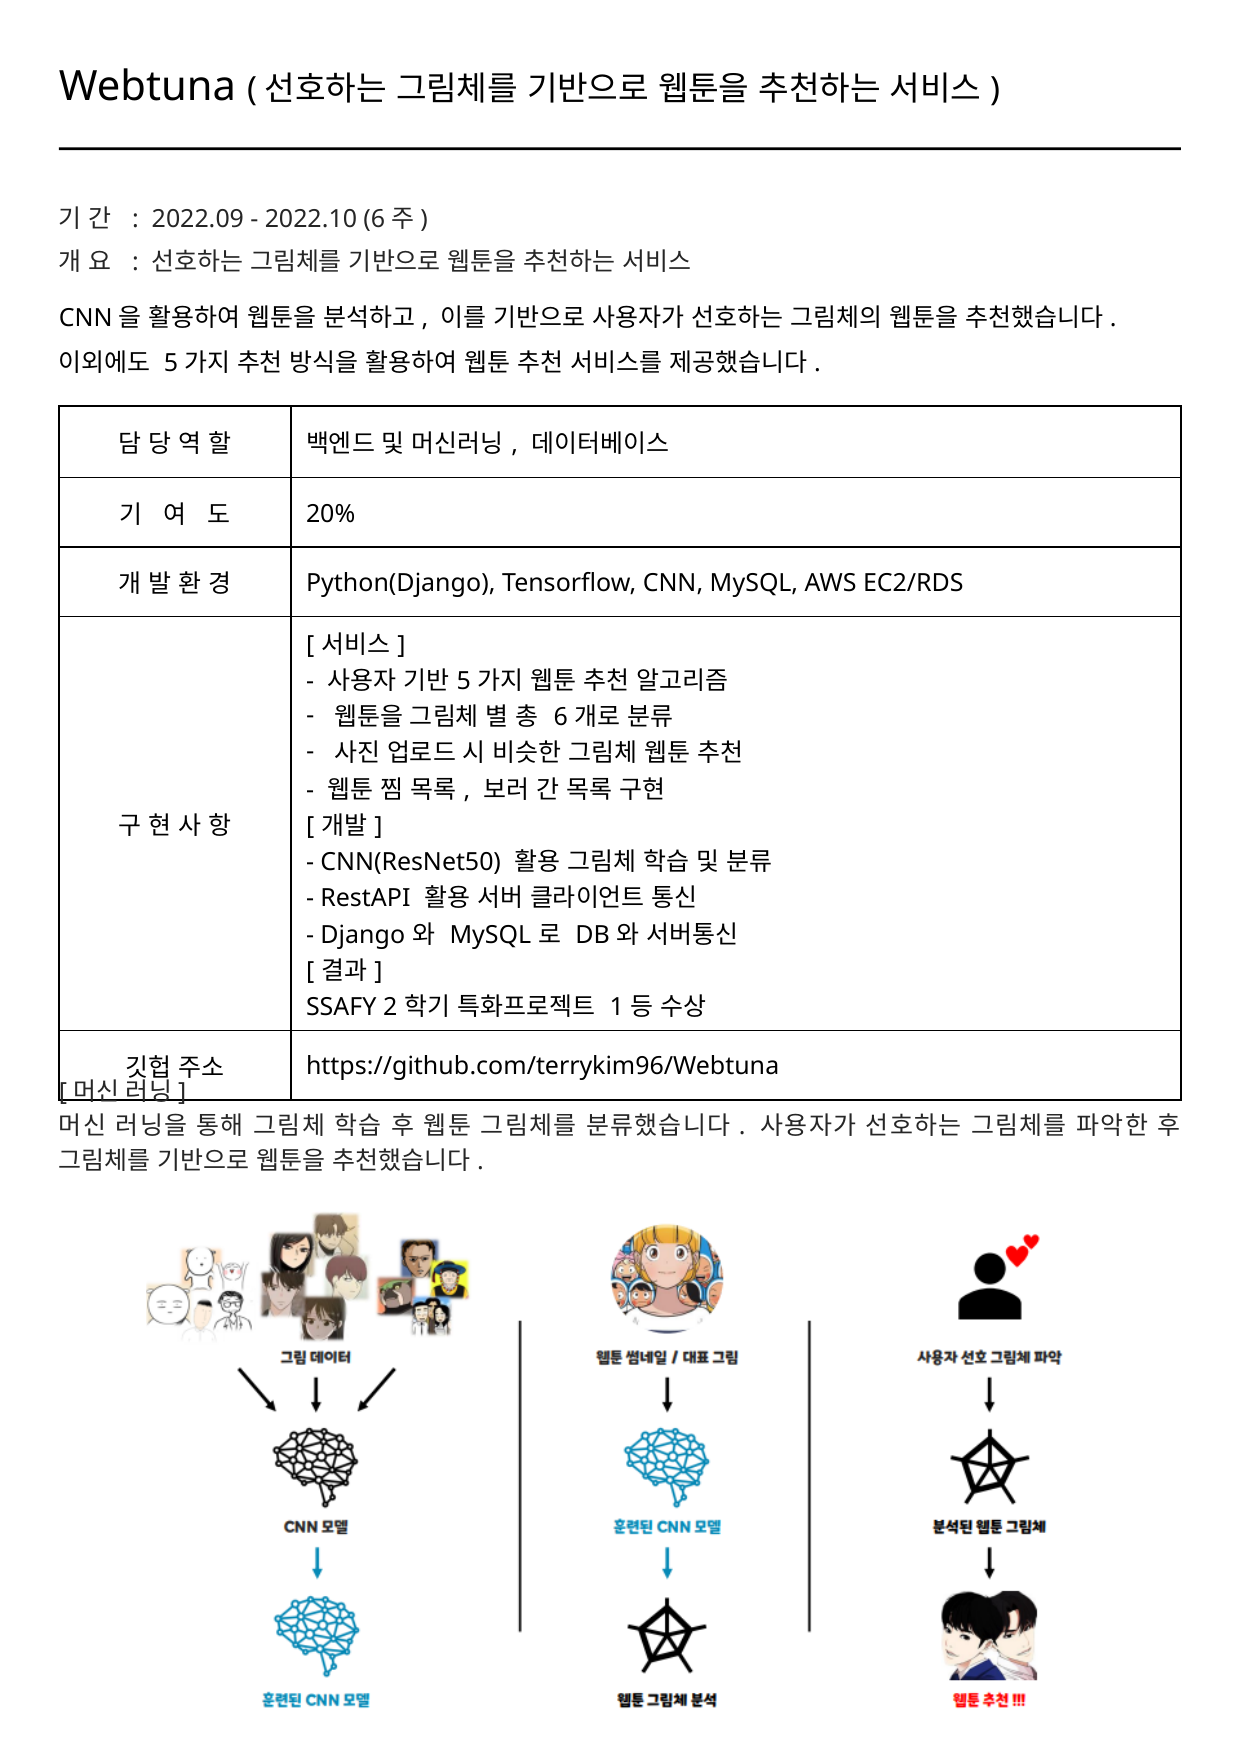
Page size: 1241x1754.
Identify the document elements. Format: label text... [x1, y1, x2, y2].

table_cell 20% [292, 478, 1180, 546]
table_cell 기 여 도 [60, 478, 290, 546]
table_cell Python(Django), Tensorflow, CNN, MySQL, AWS EC2/RDS [292, 548, 1180, 616]
table_cell 구 현 사 항 [60, 617, 290, 1030]
table_cell https://github.com/terrykim96/Webtuna [292, 1031, 1180, 1070]
table_header 백엔드 및 머신러닝, 데이터베이스 [292, 407, 1180, 477]
table_cell 개 발 환 경 [60, 548, 290, 616]
table_header 담 당 역 할 [60, 407, 290, 477]
table_cell 깃헙 주소 [60, 1031, 290, 1070]
text_box 개 요 : 선호하는 그림체를 기반으로 웹툰을 추천하는 서비스 [58, 240, 1181, 274]
table_cell [서비스] - 사용자 기반5가지 웹툰 추천 알고리즘 웹툰을 그림체 별 총 6개로 분류 사진 업로드 시 비슷한 그림체 웹툰 추천 - 웹툰 찜 목록, 보러 간 목록 구현 [개발] - CNN(ResNet50) 활용 그림체 학습 및 분류 - RestAPI 활용 서버 클라이언트 통신 - Django와 MySQL로 DB와 서버통신 [결과] SSAFY 2학기 특화프로젝트 1등 수상 [292, 617, 1180, 1030]
text_box [58, 147, 1181, 151]
text_box Webtuna (선호하는 그림체를 기반으로 웹툰을 추천하는 서비스) [59, 58, 1031, 119]
text_box CNN을 활용하여 웹툰을 분석하고, 이를 기반으로 사용자가 선호하는 그림체의 웹툰을 추천했습니다. 이외에도 5가지 추천 방식을 활용하여 웹툰 추천 서비스를 제공했습니다. [58, 286, 1181, 405]
text_box 기 간 : 2022.09 - 2022.10 (6주) [58, 198, 1181, 230]
picture [145, 1211, 1094, 1723]
text_box [머신 러닝] 머신 러닝을 통해 그림체 학습 후 웹툰 그림체를 분류했습니다. 사용자가 선호하는 그림체를 파악한 후 그림체를 기반으로 웹툰을 추천했습니다. [58, 1070, 1181, 1105]
